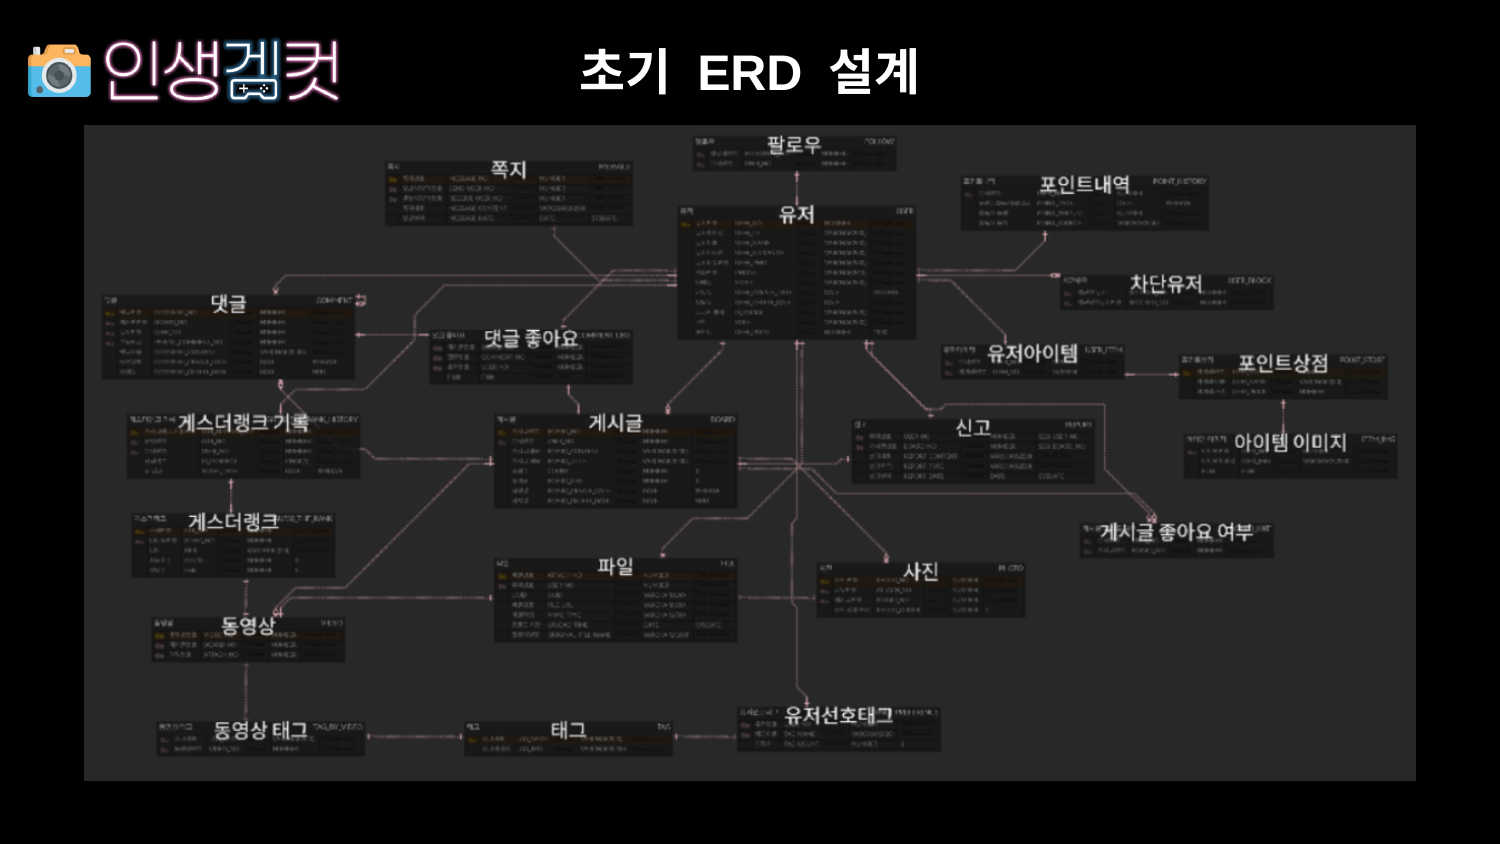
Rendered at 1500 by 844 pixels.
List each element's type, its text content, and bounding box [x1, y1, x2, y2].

text_box 초기 ERD 설계 [559, 25, 941, 123]
picture [17, 25, 348, 114]
picture [84, 125, 1416, 782]
